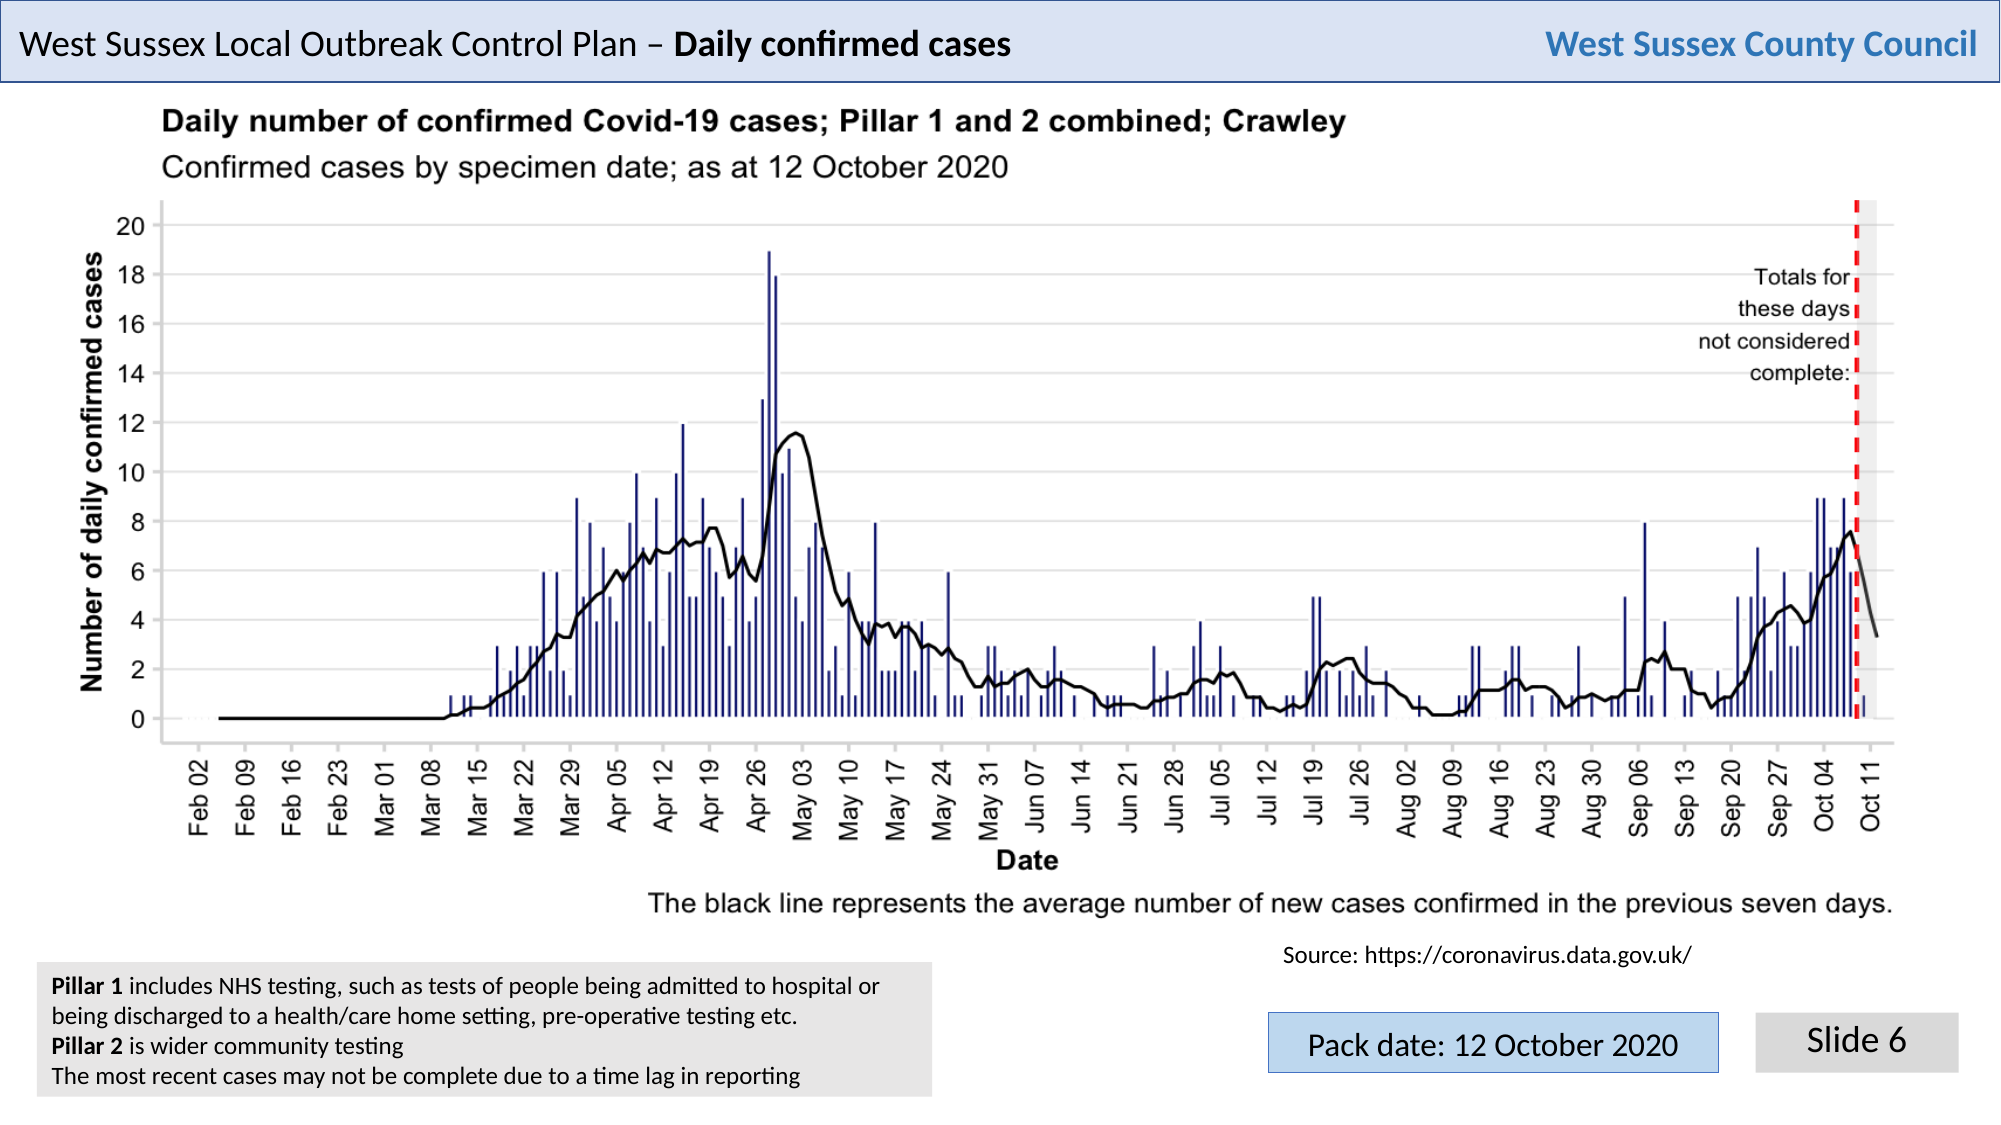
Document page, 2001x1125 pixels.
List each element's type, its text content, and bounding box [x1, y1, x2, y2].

list Source: https://coronavirus.data.gov.uk/ [1268, 935, 1912, 995]
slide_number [1268, 1012, 1719, 1073]
picture [63, 91, 1912, 935]
list Slide 6 [1755, 1012, 1959, 1073]
